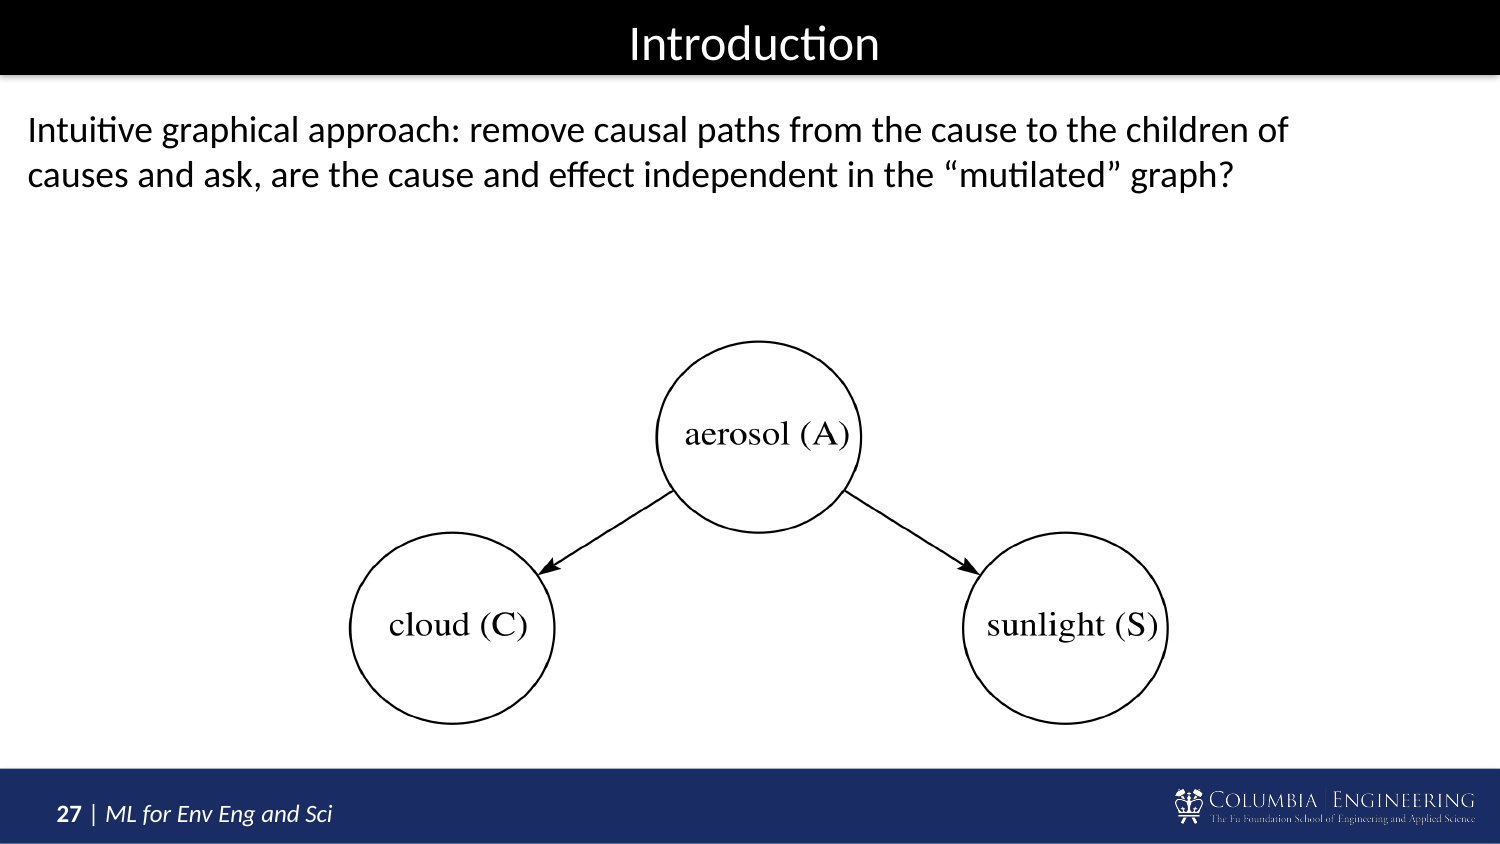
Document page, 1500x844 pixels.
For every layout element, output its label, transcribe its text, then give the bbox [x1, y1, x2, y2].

picture [337, 321, 1188, 755]
text_box Intuitive graphical approach: remove causal paths from the cause to the children of causes and ask, are the cause and effect independent in the “mutilated” graph? [12, 89, 1411, 184]
title Introduction [4, 2, 1500, 78]
